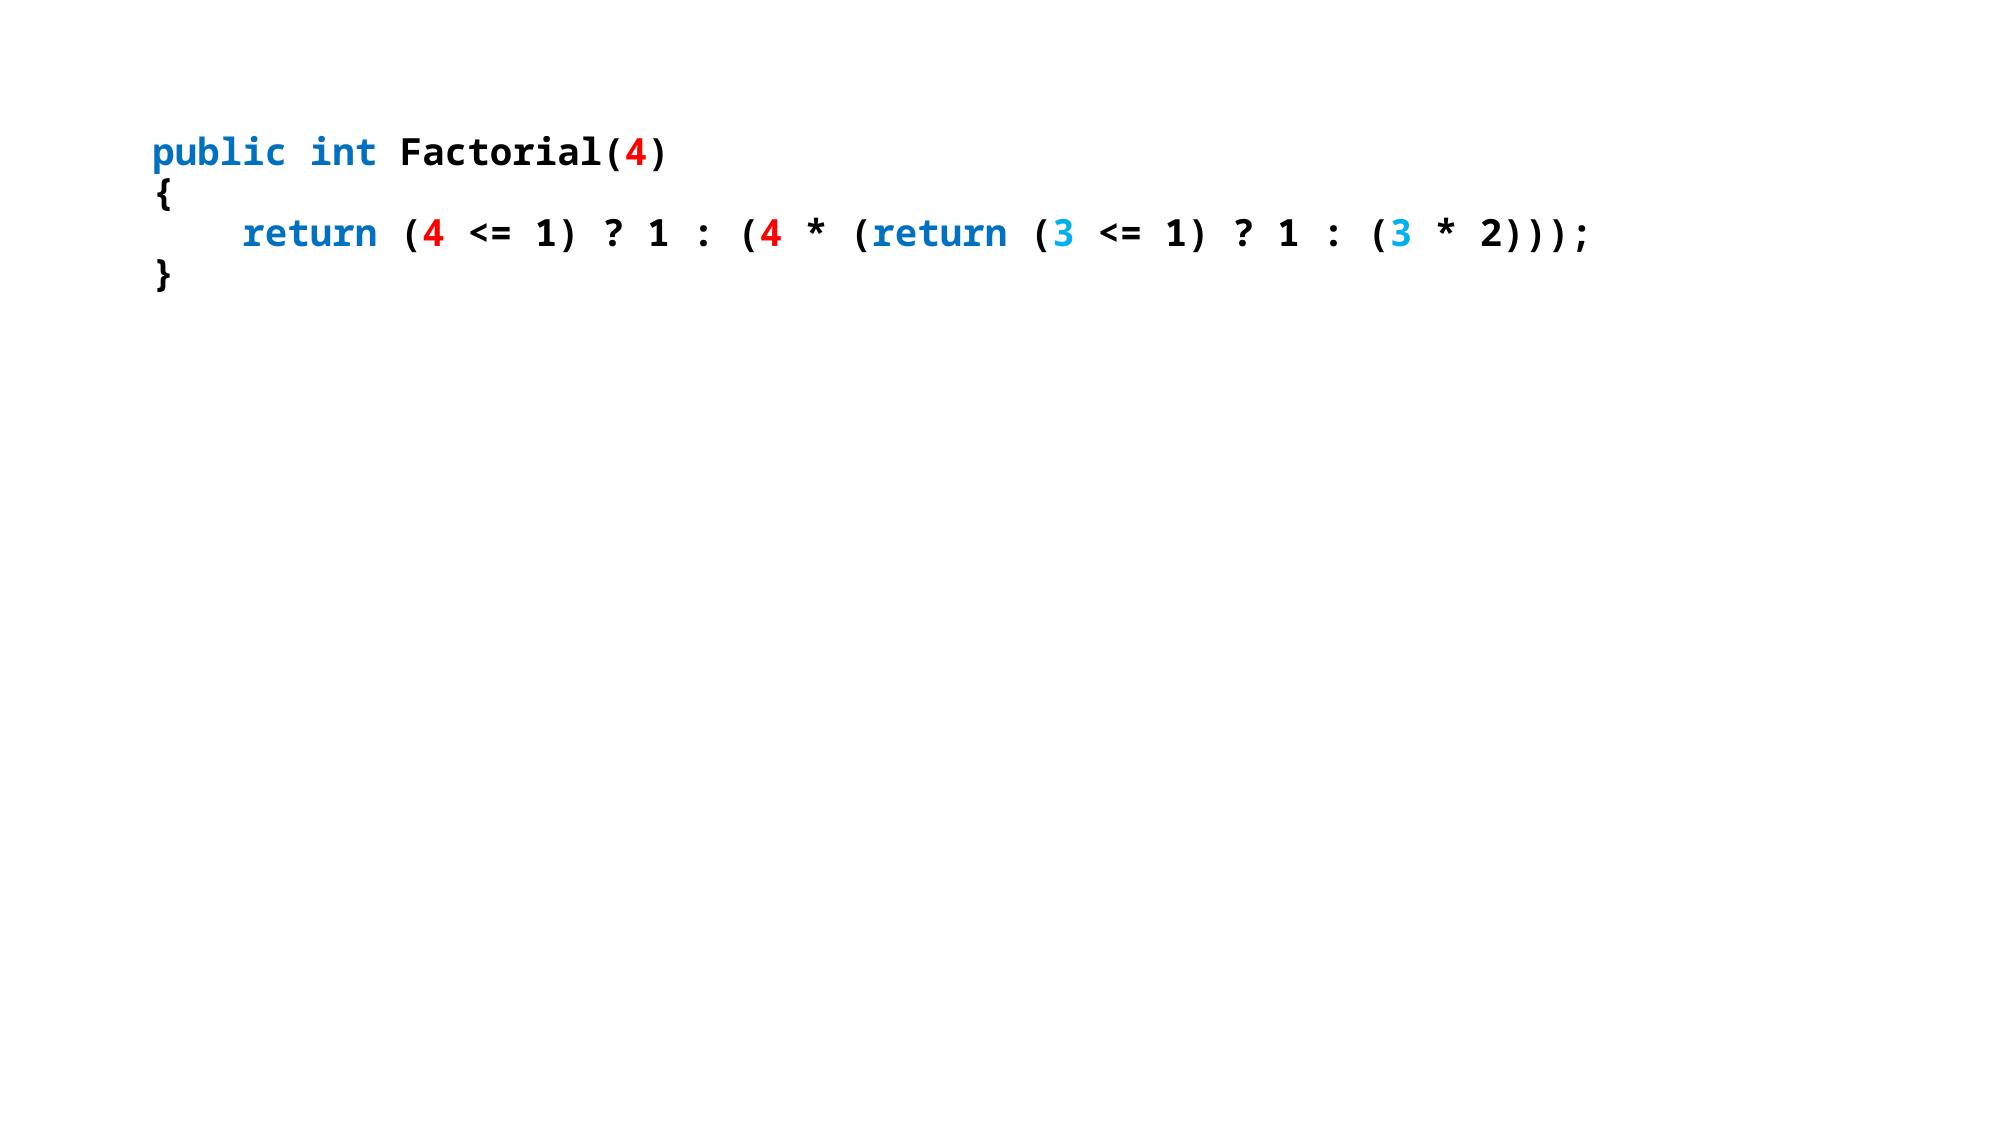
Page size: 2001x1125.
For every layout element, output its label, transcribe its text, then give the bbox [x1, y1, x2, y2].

list public int Factorial(4) { return (4 <= 1) ? 1 : (4 * (return (3 <= 1) ? 1 : (3 * 2))); } [137, 125, 1978, 1015]
